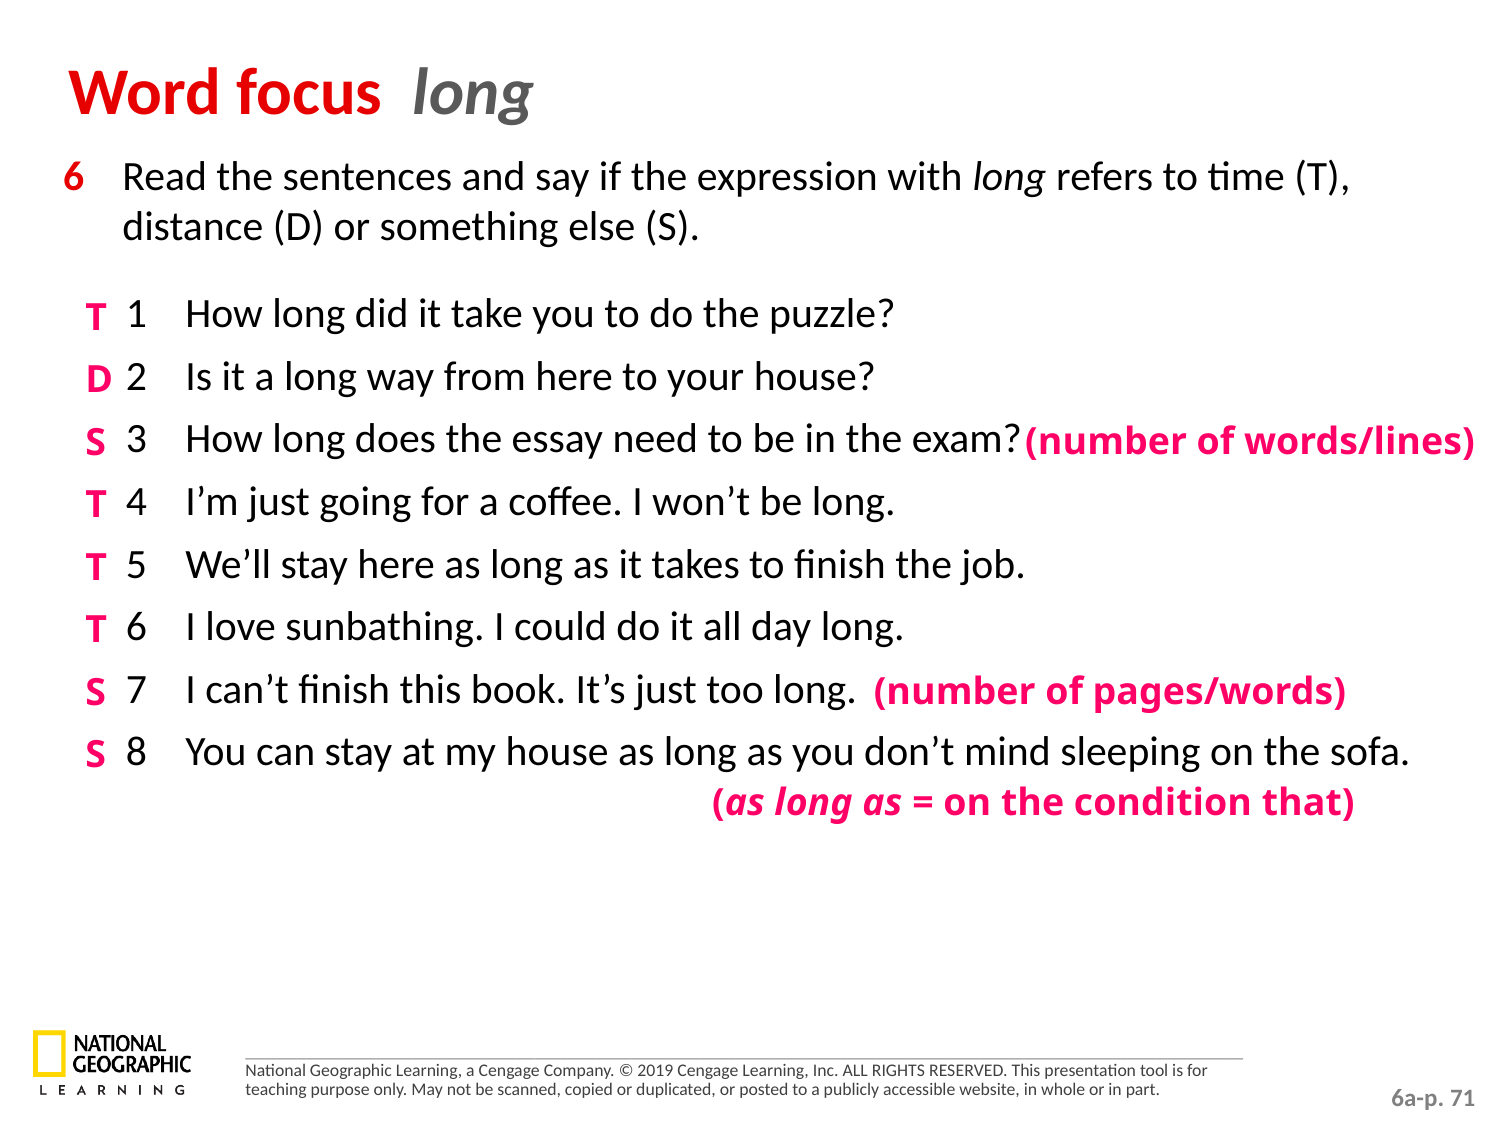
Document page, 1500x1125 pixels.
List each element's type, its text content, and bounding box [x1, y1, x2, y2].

picture [33, 1030, 191, 1095]
text_box T D S T T T S S [70, 268, 147, 783]
text_box (number of words/lines) [1010, 409, 1491, 470]
text_box 6 Read the sentences and say if the expression with long refers to time (T), distance (D) or something else (S). [48, 141, 1441, 257]
text_box 6a-p. 71 [1322, 1073, 1491, 1119]
text_box (as long as = on the condition that) [697, 770, 1392, 831]
text_box 1 How long did it take you to do the puzzle? 2 Is it a long way from here to your house? 3 How long does the essay need to be in the exam? 4 I’m just going for a coffee. I won’t be long. 5 We’ll stay here as long as it takes to finish the job. 6 I love sunbathing. I could do it all day long. 7 I can’t finish this book. It’s just too long. 8 You can stay at my house as long as you don’t mind sleeping on the sofa. [147, 278, 1443, 782]
text_box Word focus long [53, 41, 1458, 136]
text_box (number of pages/words) [859, 659, 1407, 720]
